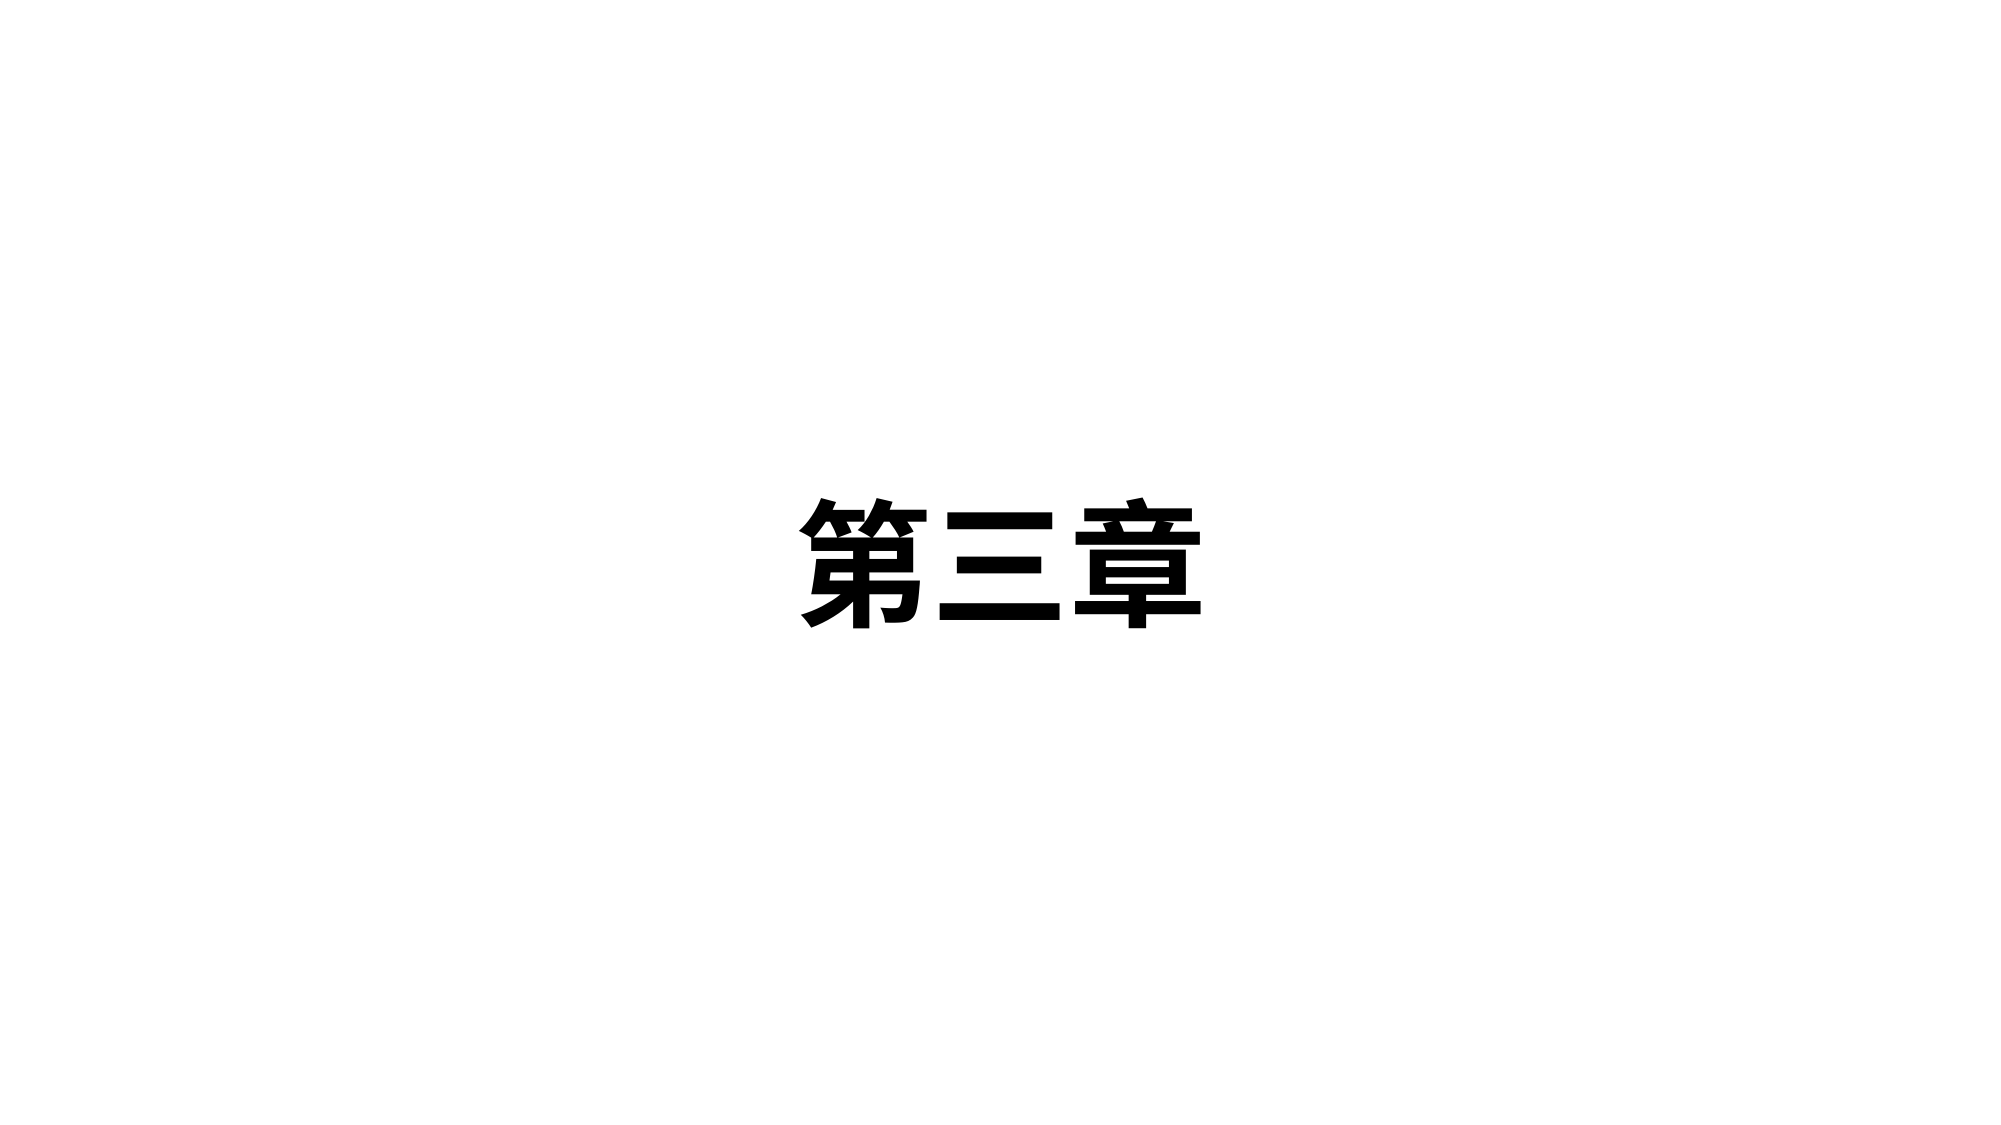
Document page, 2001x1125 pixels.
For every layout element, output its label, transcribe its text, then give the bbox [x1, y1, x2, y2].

text_box 第三章 [779, 471, 1222, 652]
